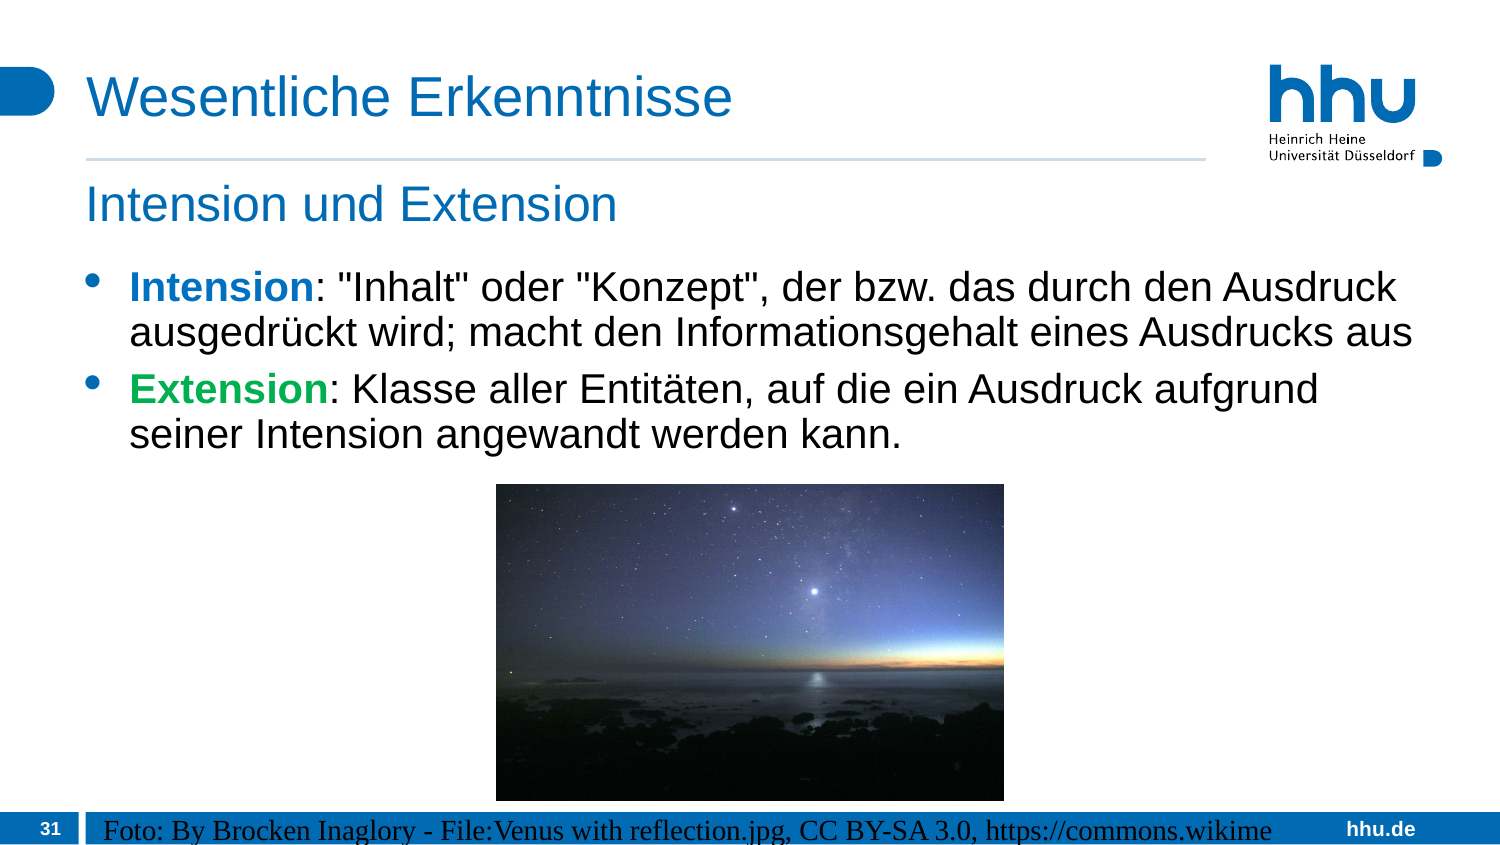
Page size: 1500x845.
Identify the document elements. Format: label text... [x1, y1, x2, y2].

slide_number 31 [5, 816, 62, 841]
picture [496, 484, 1004, 801]
title Wesentliche Erkenntnisse [86, 54, 1207, 129]
list Intension und Extension [85, 178, 1415, 232]
list Intension: "Inhalt" oder "Konzept", der bzw. das durch den Ausdruck ausgedrückt wird; macht den Informationsgehalt eines Ausdrucks aus Extension: Klasse aller Entitäten, auf die ein Ausdruck aufgrund seiner Intension angewandt werden kann. [85, 253, 1415, 797]
footer Foto: By Brocken Inaglory - File:Venus with reflection.jpg, CC BY-SA 3.0, https://commons.wikimedia.org/w/index.php?curid=5223759 [103, 816, 1273, 841]
